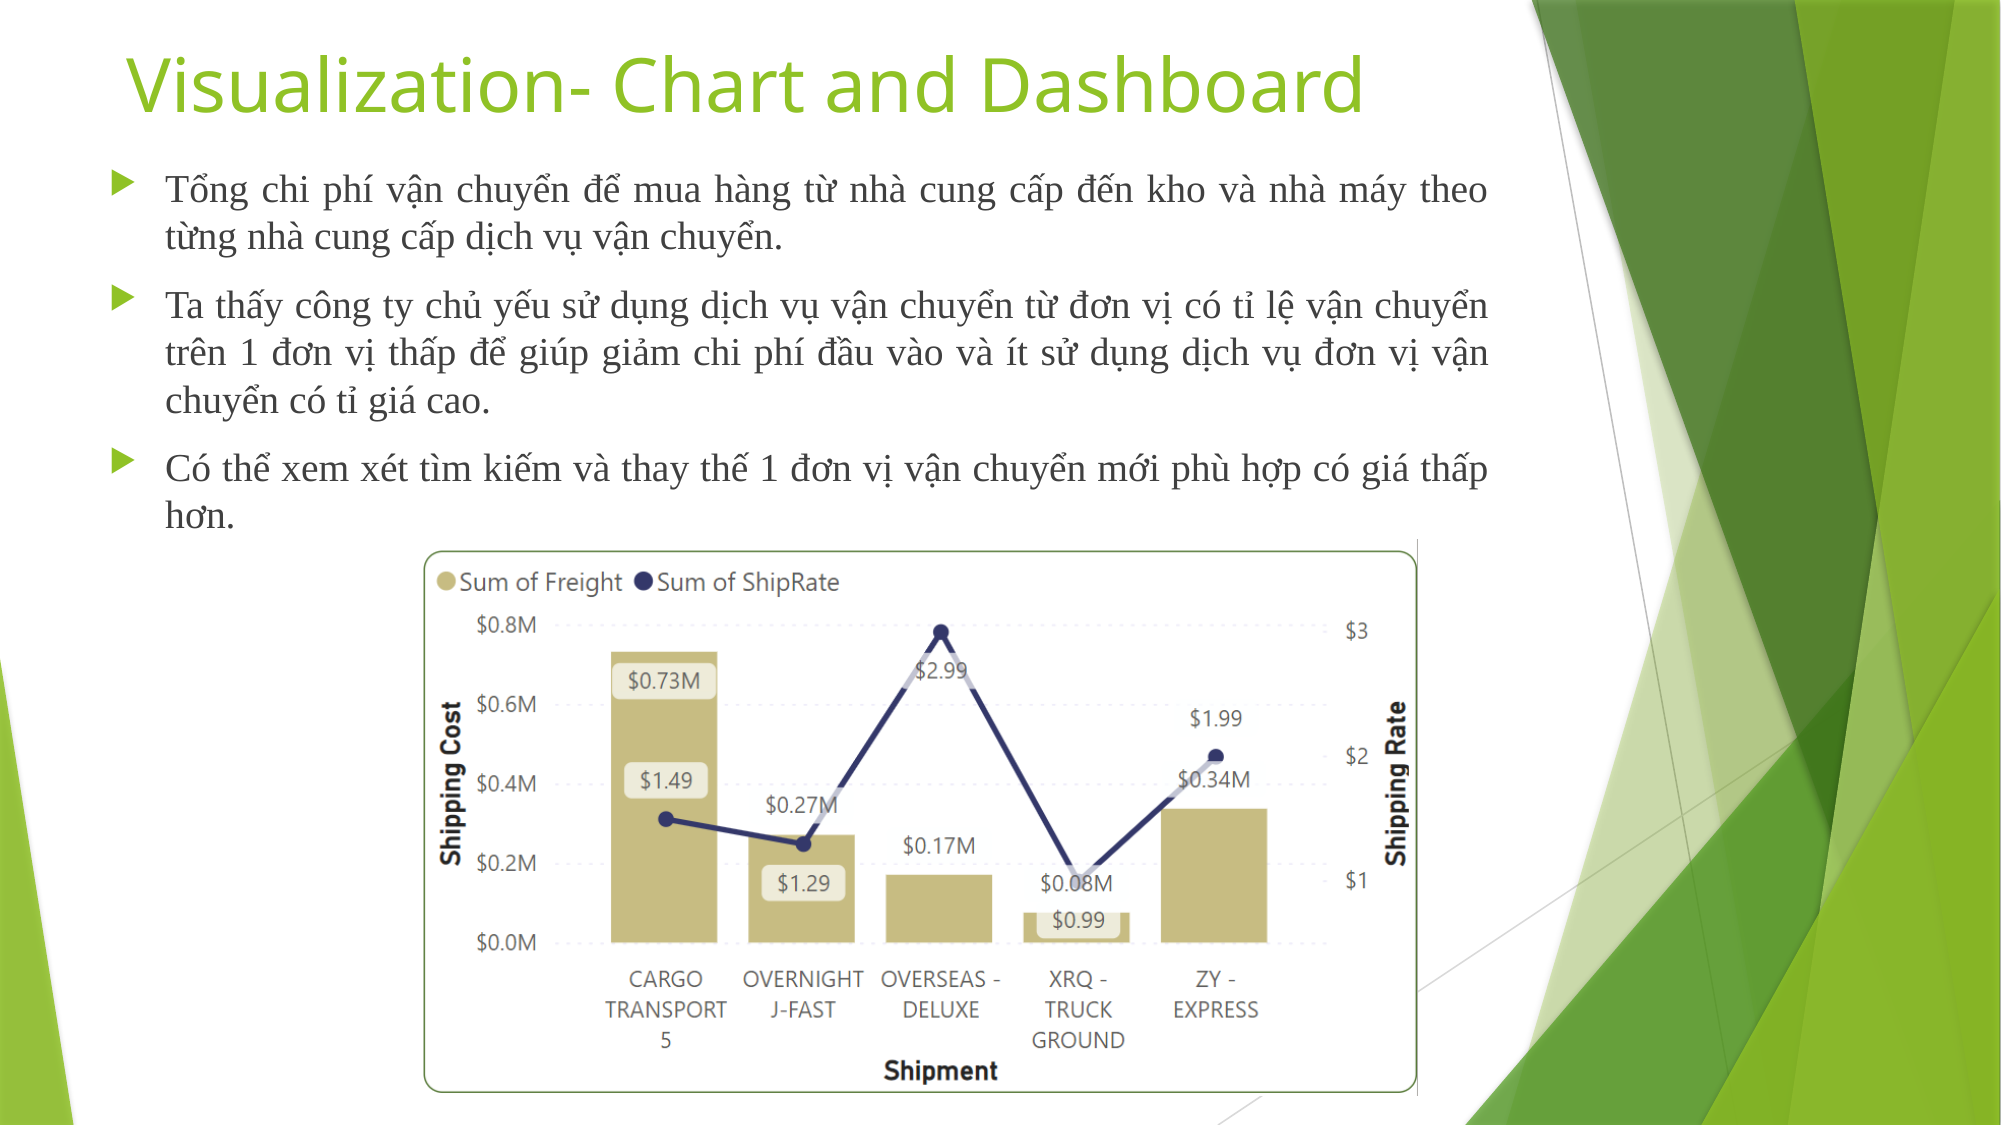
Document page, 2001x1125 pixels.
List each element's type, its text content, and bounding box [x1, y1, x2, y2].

title Visualization- Chart and Dashboard [111, 29, 1522, 247]
picture [416, 539, 1418, 1096]
list Tổng chi phí vận chuyển để mua hàng từ nhà cung cấp đến kho và nhà máy theo từng nhà cung cấp dịch vụ vận chuyển. Ta thấy công ty chủ yếu sử dụng dịch vụ vận chuyển từ đơn vị có tỉ lệ vận chuyển trên 1 đơn vị thấp để giúp giảm chi phí đầu vào và ít sử dụng dịch vụ đơn vị vận chuyển có tỉ giá cao. Có thể xem xét tìm kiếm và thay thế 1 đơn vị vận chuyển mới phù hợp có giá thấp hơn. [93, 155, 1505, 793]
